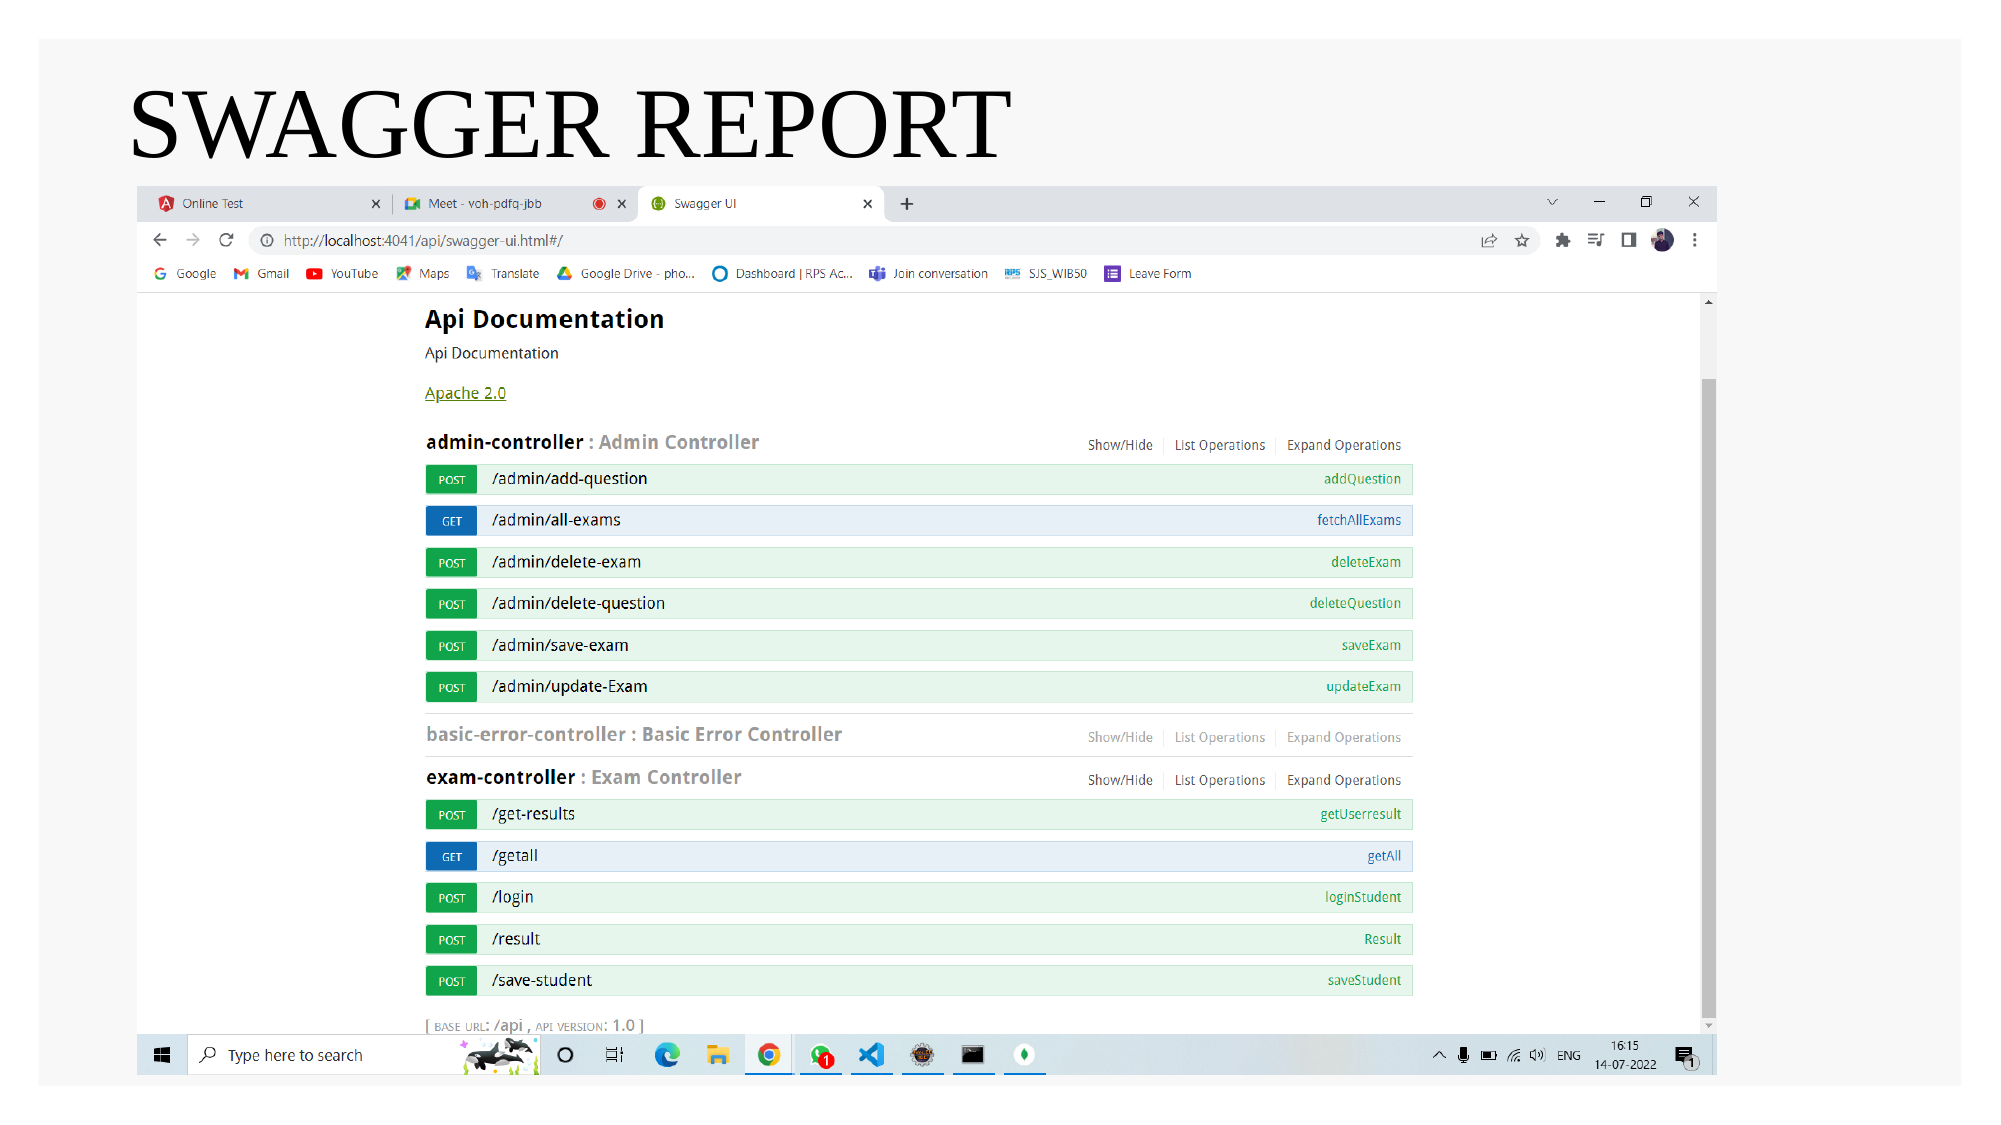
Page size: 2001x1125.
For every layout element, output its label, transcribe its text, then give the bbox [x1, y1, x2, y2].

text_box SWAGGER REPORT [112, 50, 1613, 185]
picture [137, 186, 1717, 1075]
